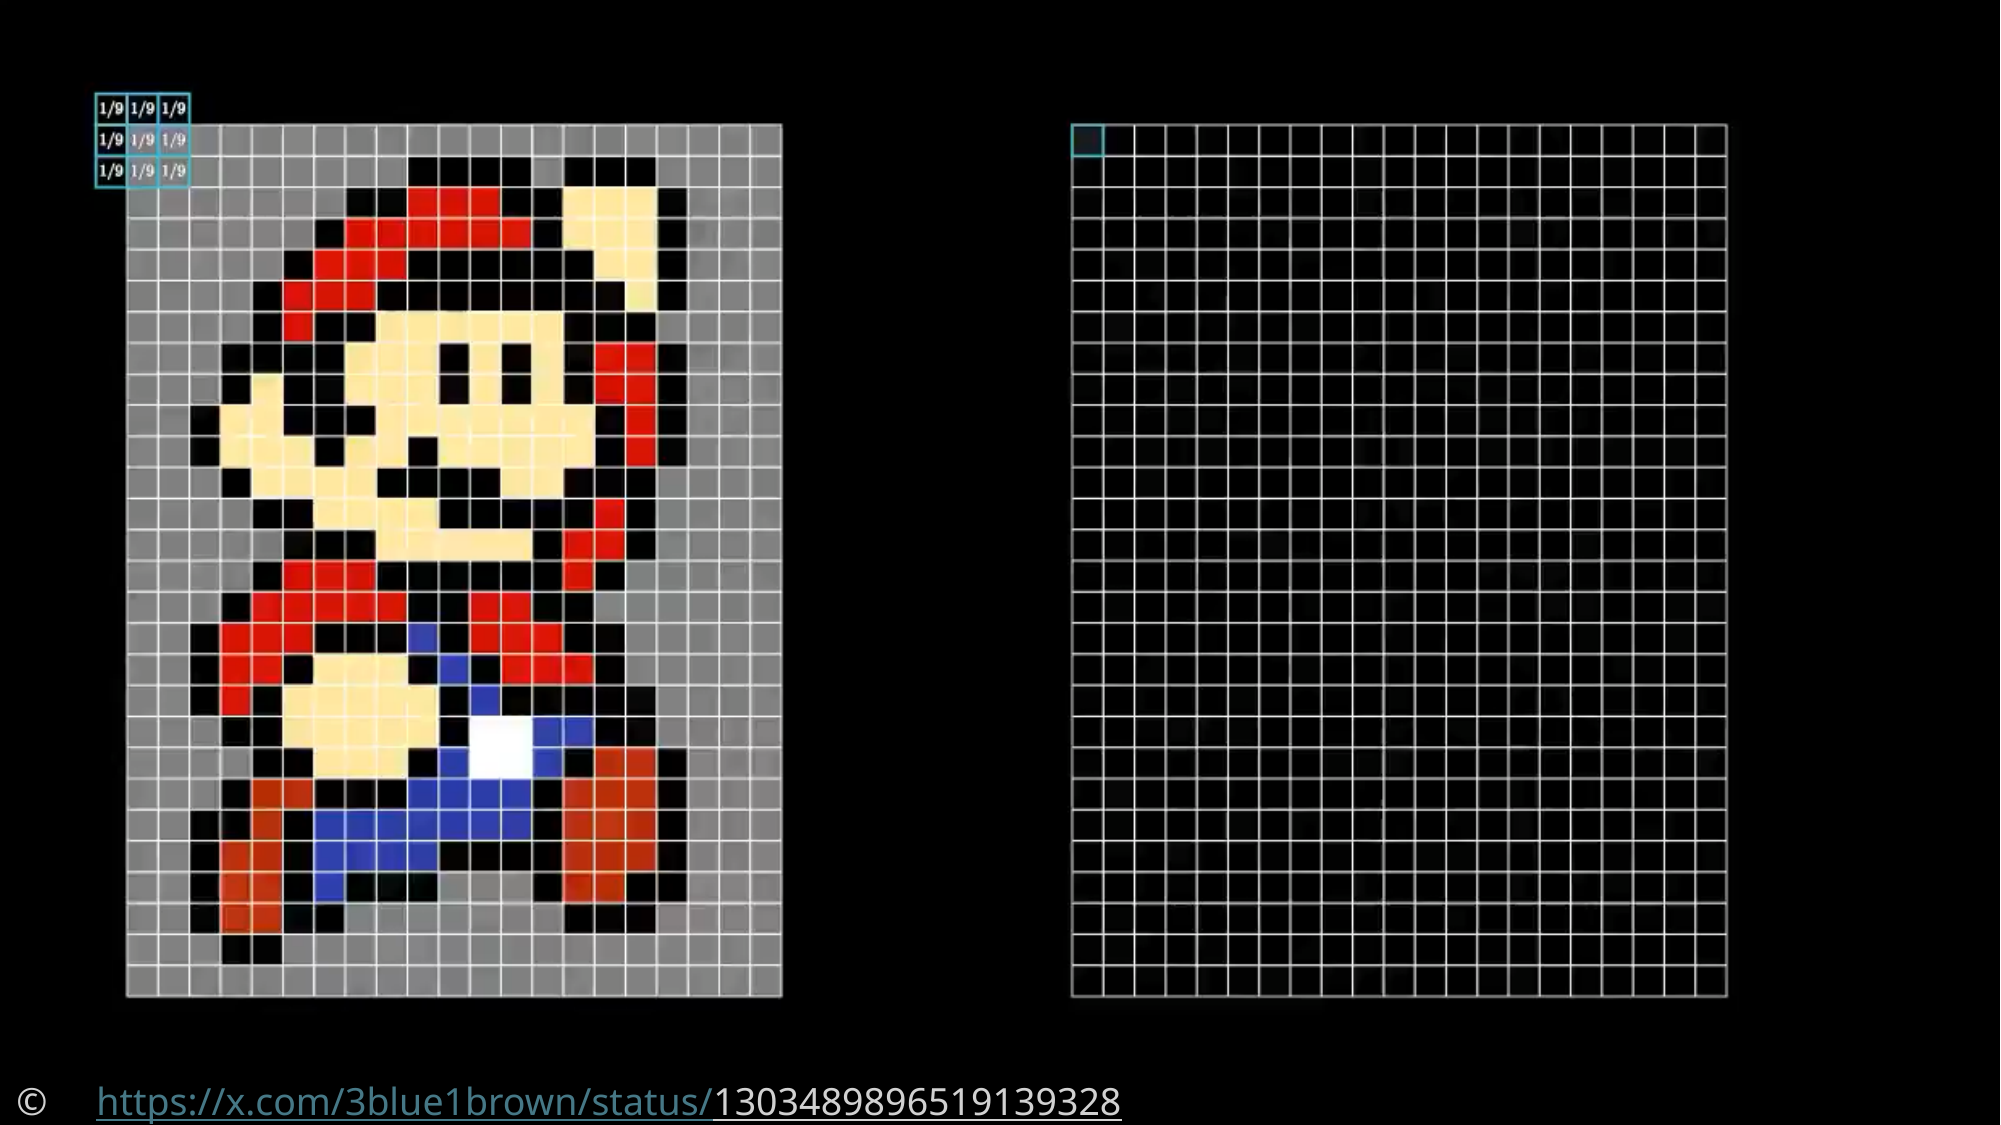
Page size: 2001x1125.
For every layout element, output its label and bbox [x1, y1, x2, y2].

text_box [0, 0, 2000, 1125]
